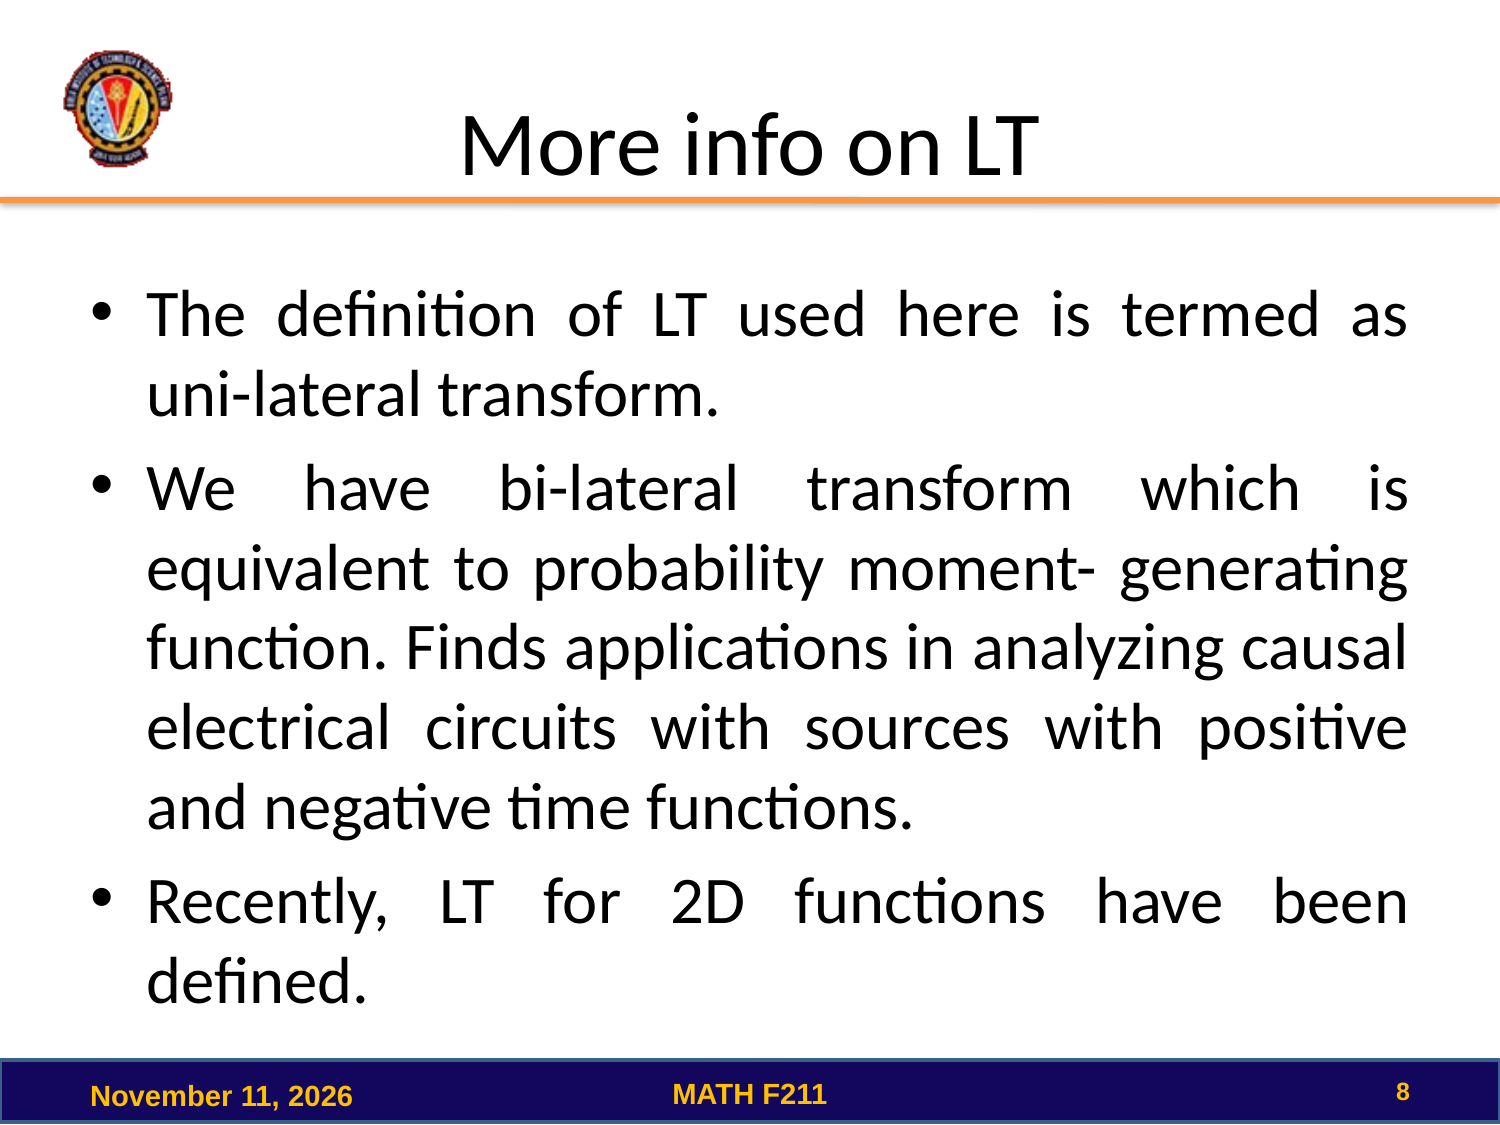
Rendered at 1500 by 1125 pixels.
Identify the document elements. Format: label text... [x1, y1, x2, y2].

footer MATH F211 [512, 1062, 988, 1123]
list The definition of LT used here is termed as uni-lateral transform. We have bi-lateral transform which is equivalent to probability moment- generating function. Finds applications in analyzing causal electrical circuits with sources with positive and negative time functions. Recently, LT for 2D functions have been defined. [75, 262, 1425, 1005]
title More info on LT [75, 45, 1425, 233]
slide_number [75, 1065, 425, 1125]
picture [62, 50, 75, 171]
slide_number 8 [1074, 1060, 1425, 1120]
